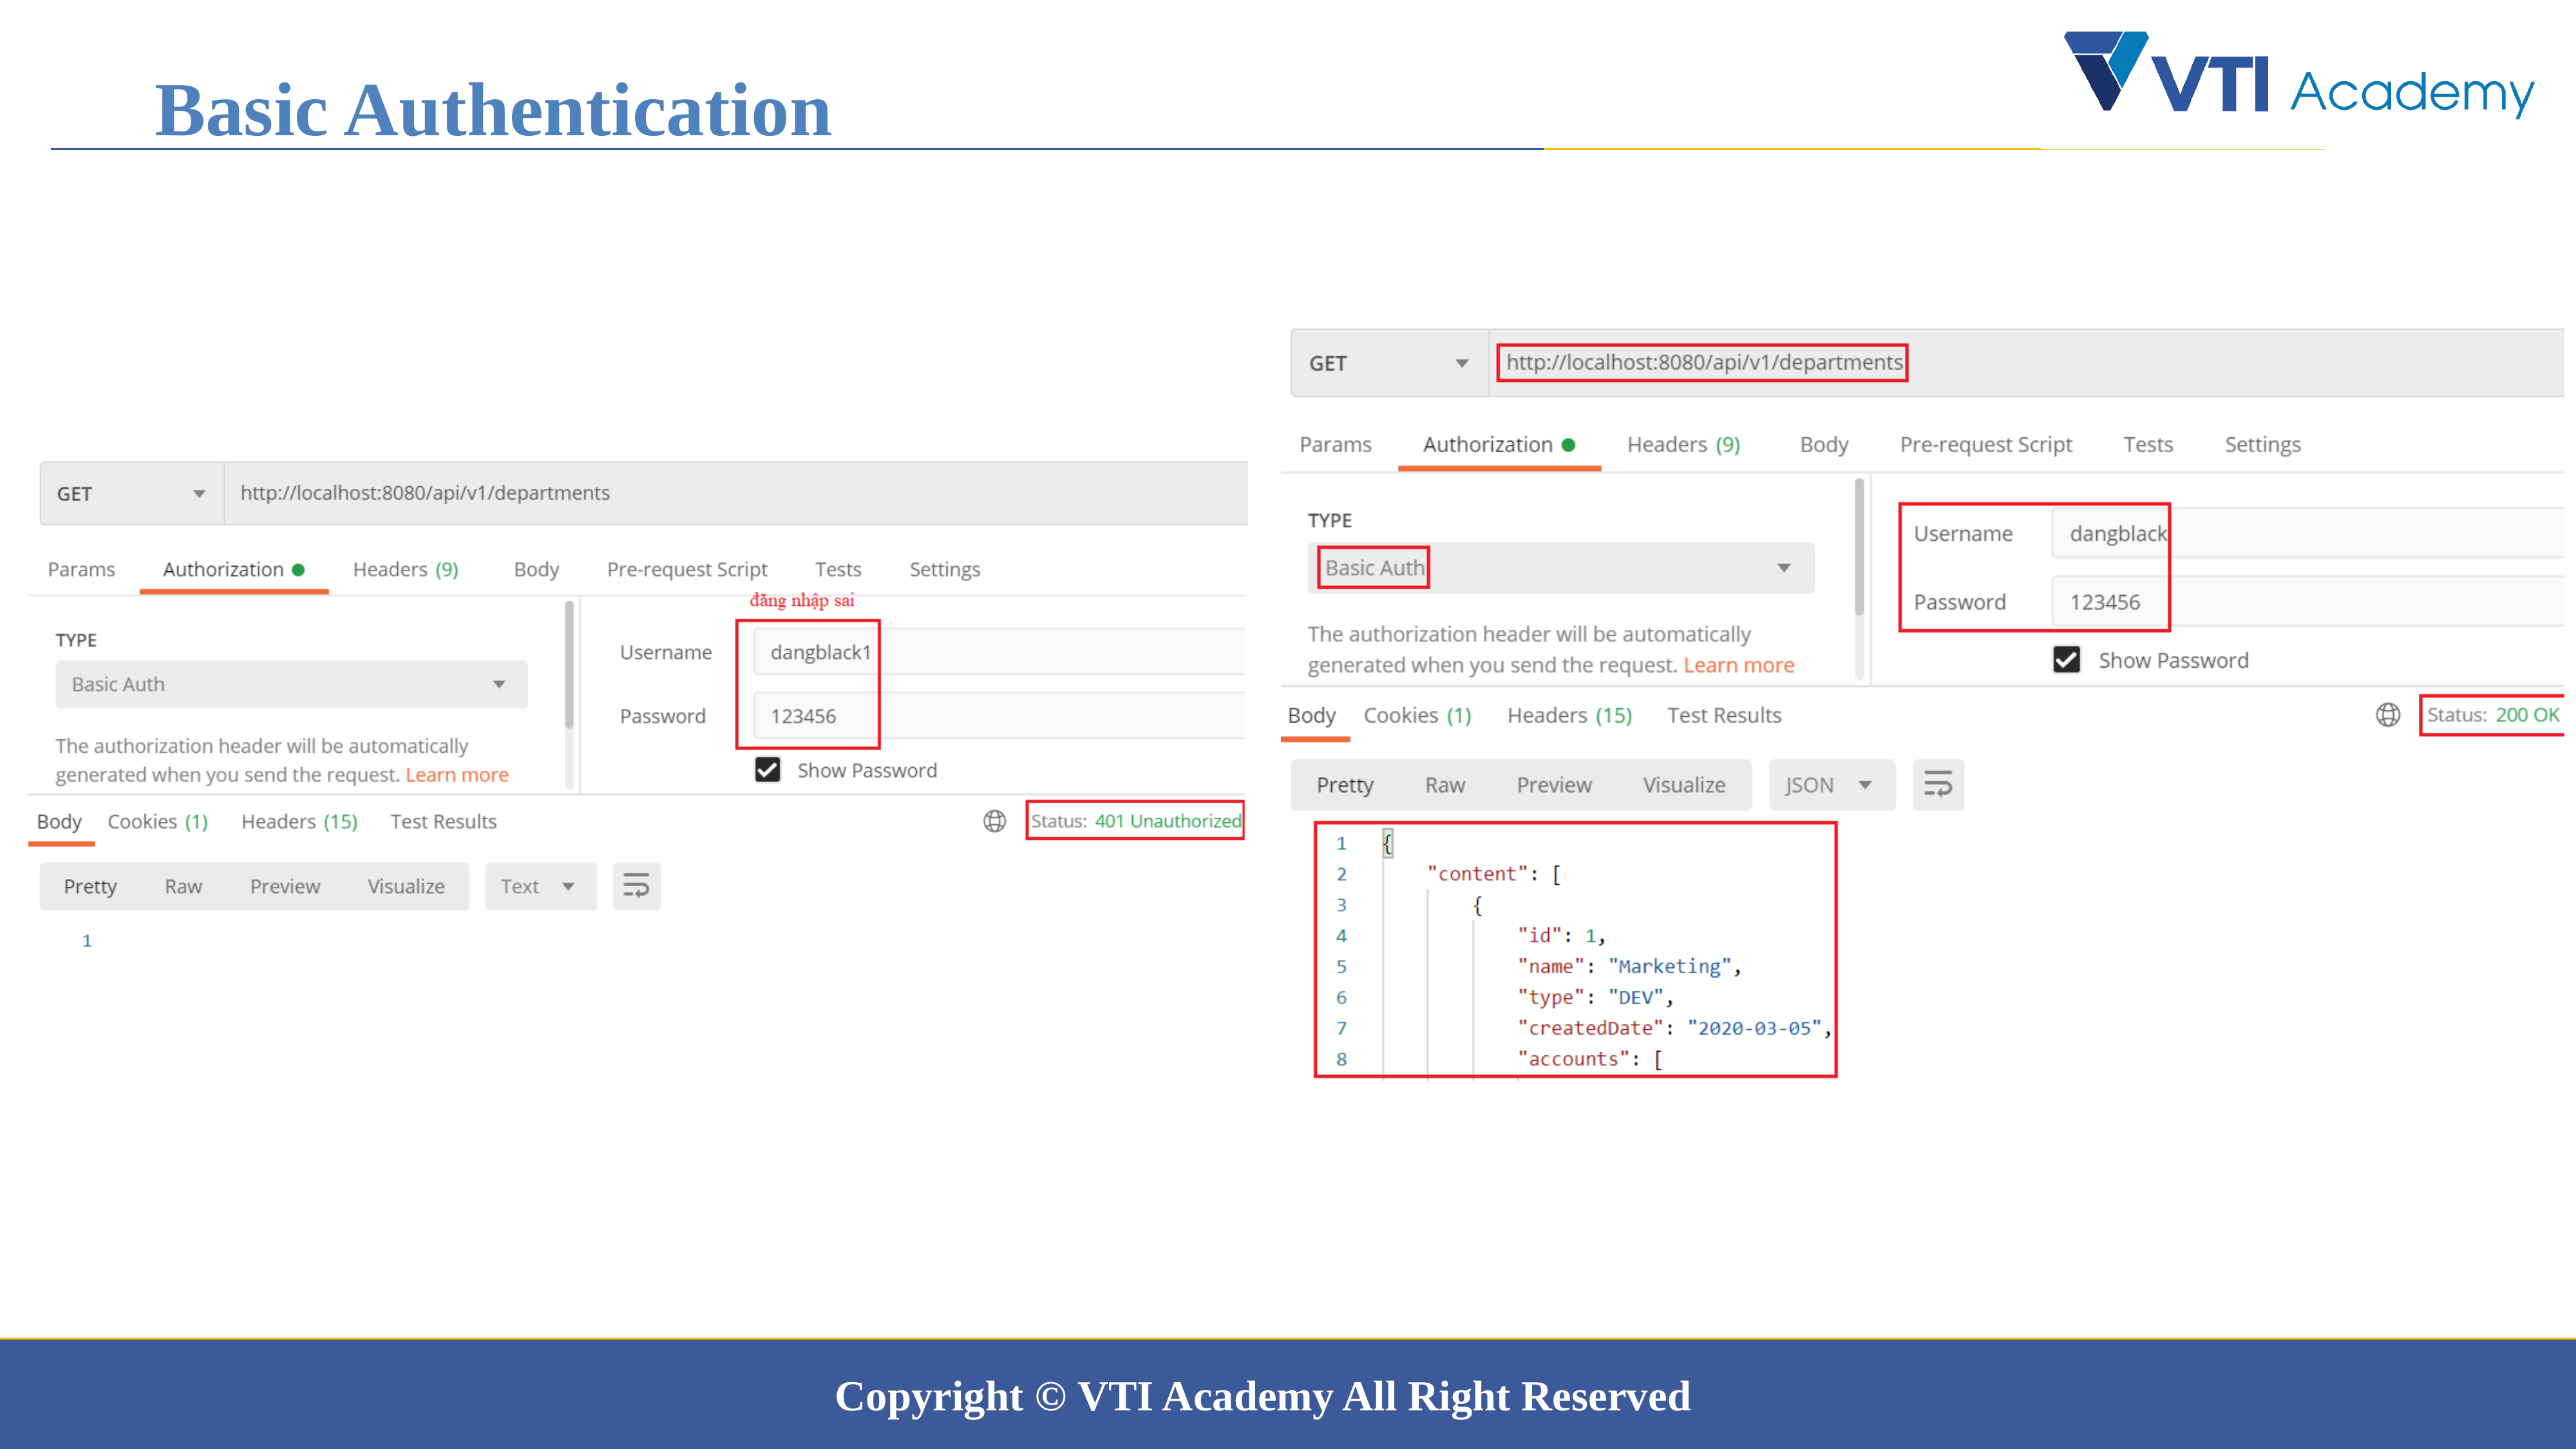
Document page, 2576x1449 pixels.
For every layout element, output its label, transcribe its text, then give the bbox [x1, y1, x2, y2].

picture [28, 448, 1248, 963]
picture [2034, 0, 2576, 149]
text_box Basic Authentication [145, 54, 1510, 156]
picture [1280, 316, 2565, 1081]
